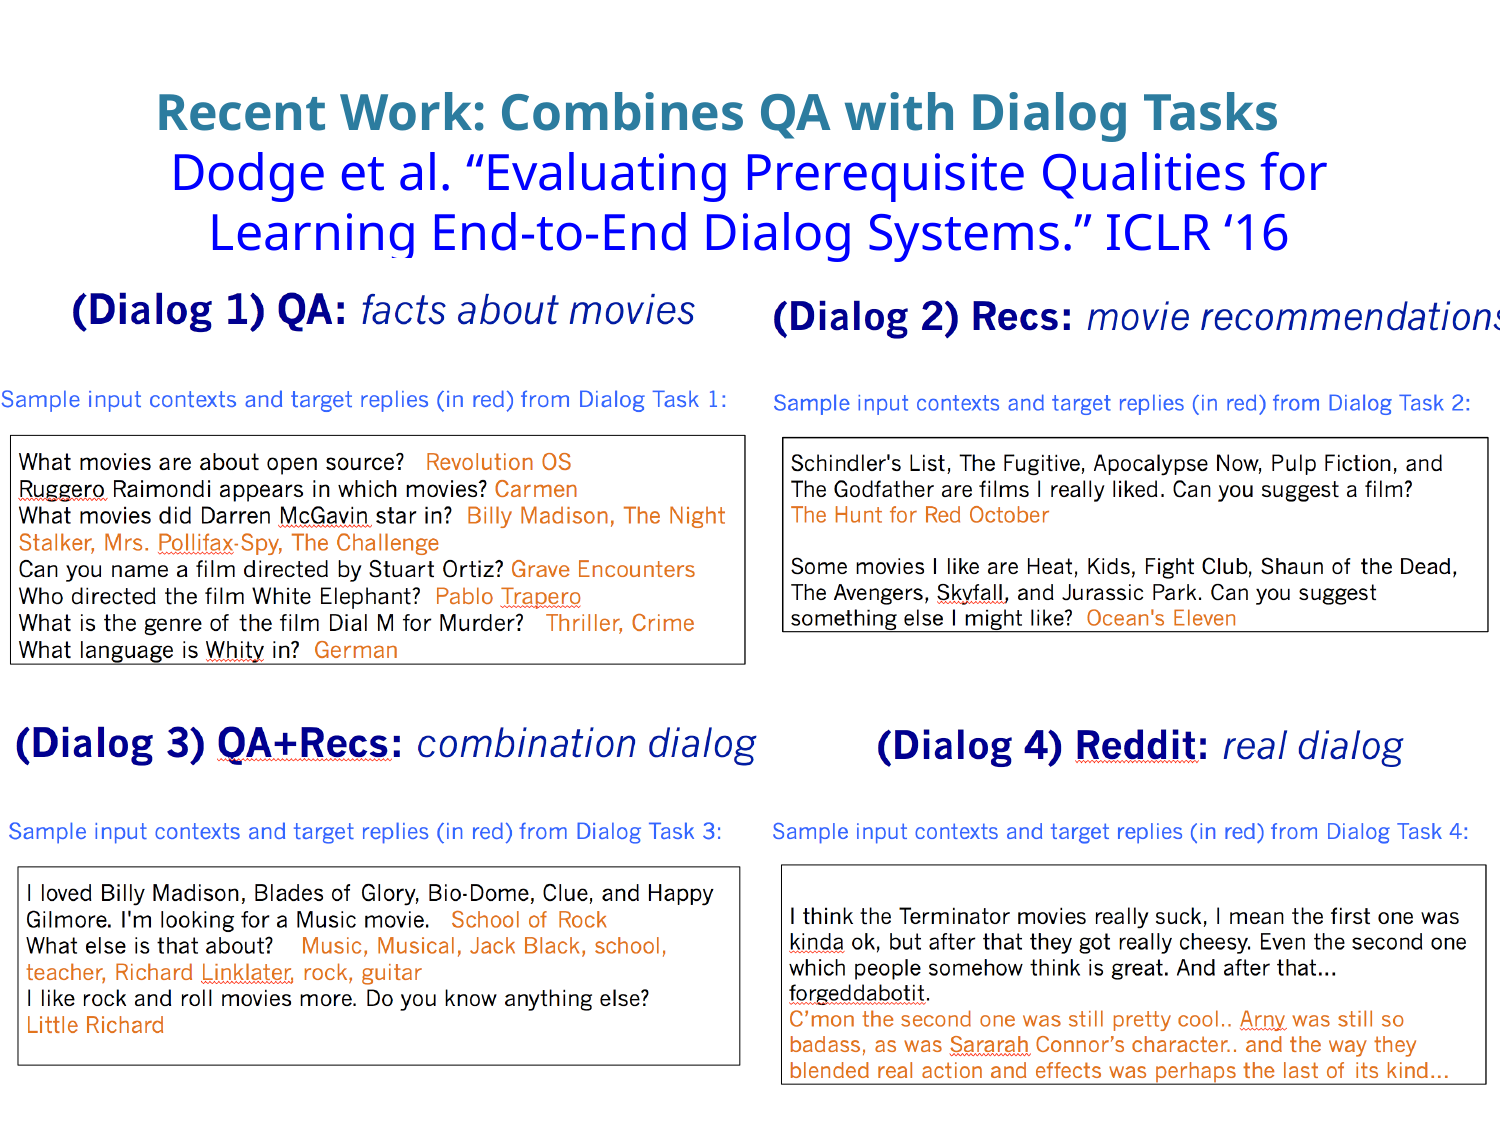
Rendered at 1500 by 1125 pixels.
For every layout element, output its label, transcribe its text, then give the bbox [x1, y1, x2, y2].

picture [762, 281, 1500, 645]
picture [0, 708, 764, 1073]
title Recent Work: Combines QA with Dialog Tasks Dodge et al. “Evaluating Prerequisite Qualities for Learning End-to-End Dialog Systems.” ICLR ‘16 [90, 48, 1410, 268]
picture [766, 709, 1500, 1095]
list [0, 258, 768, 680]
